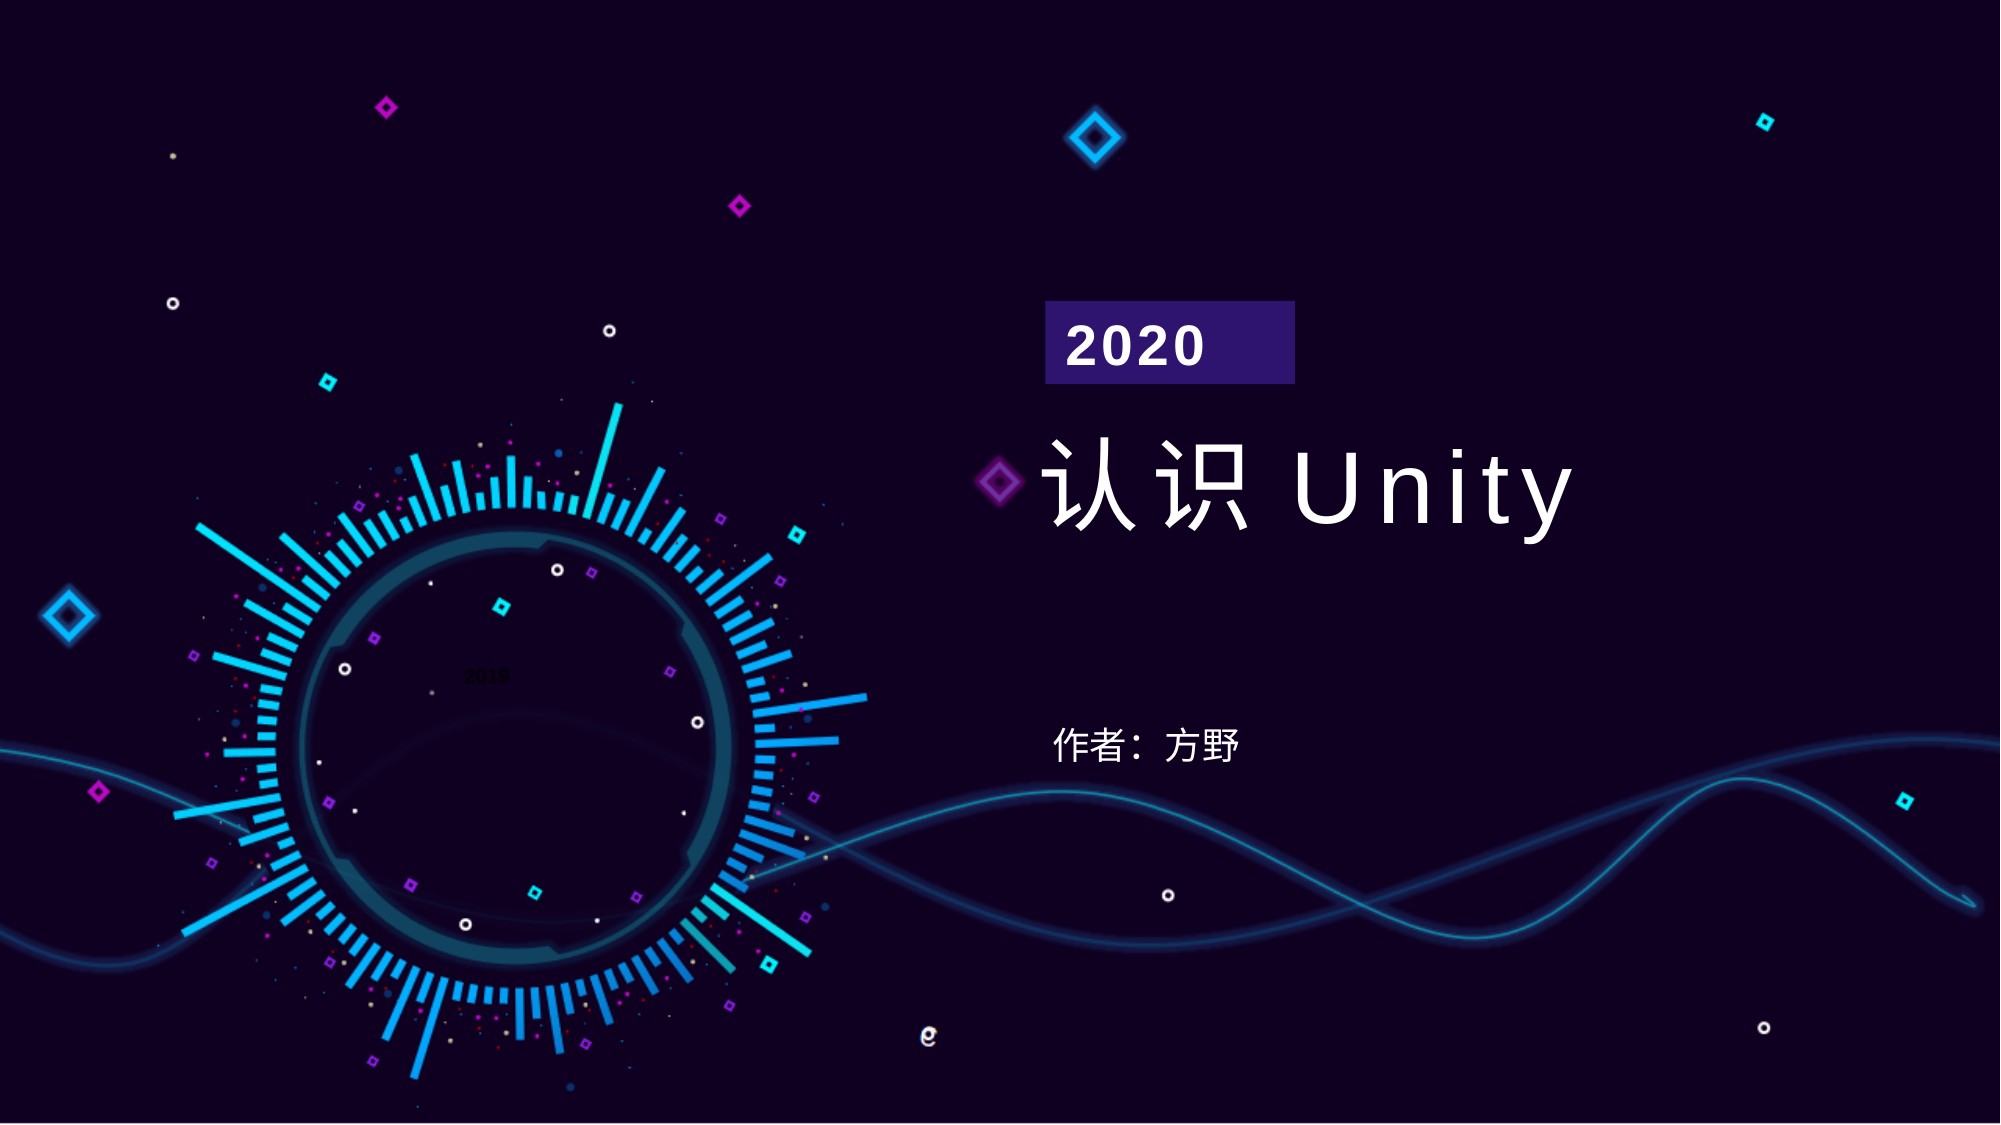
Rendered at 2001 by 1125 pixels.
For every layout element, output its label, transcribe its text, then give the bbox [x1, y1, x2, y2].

text_box 2020 [1065, 308, 1275, 377]
picture [0, 0, 2000, 1125]
text_box 作者：方野 [1037, 714, 1536, 775]
title 认识Unity [1037, 402, 1900, 563]
text_box [1045, 300, 1295, 385]
